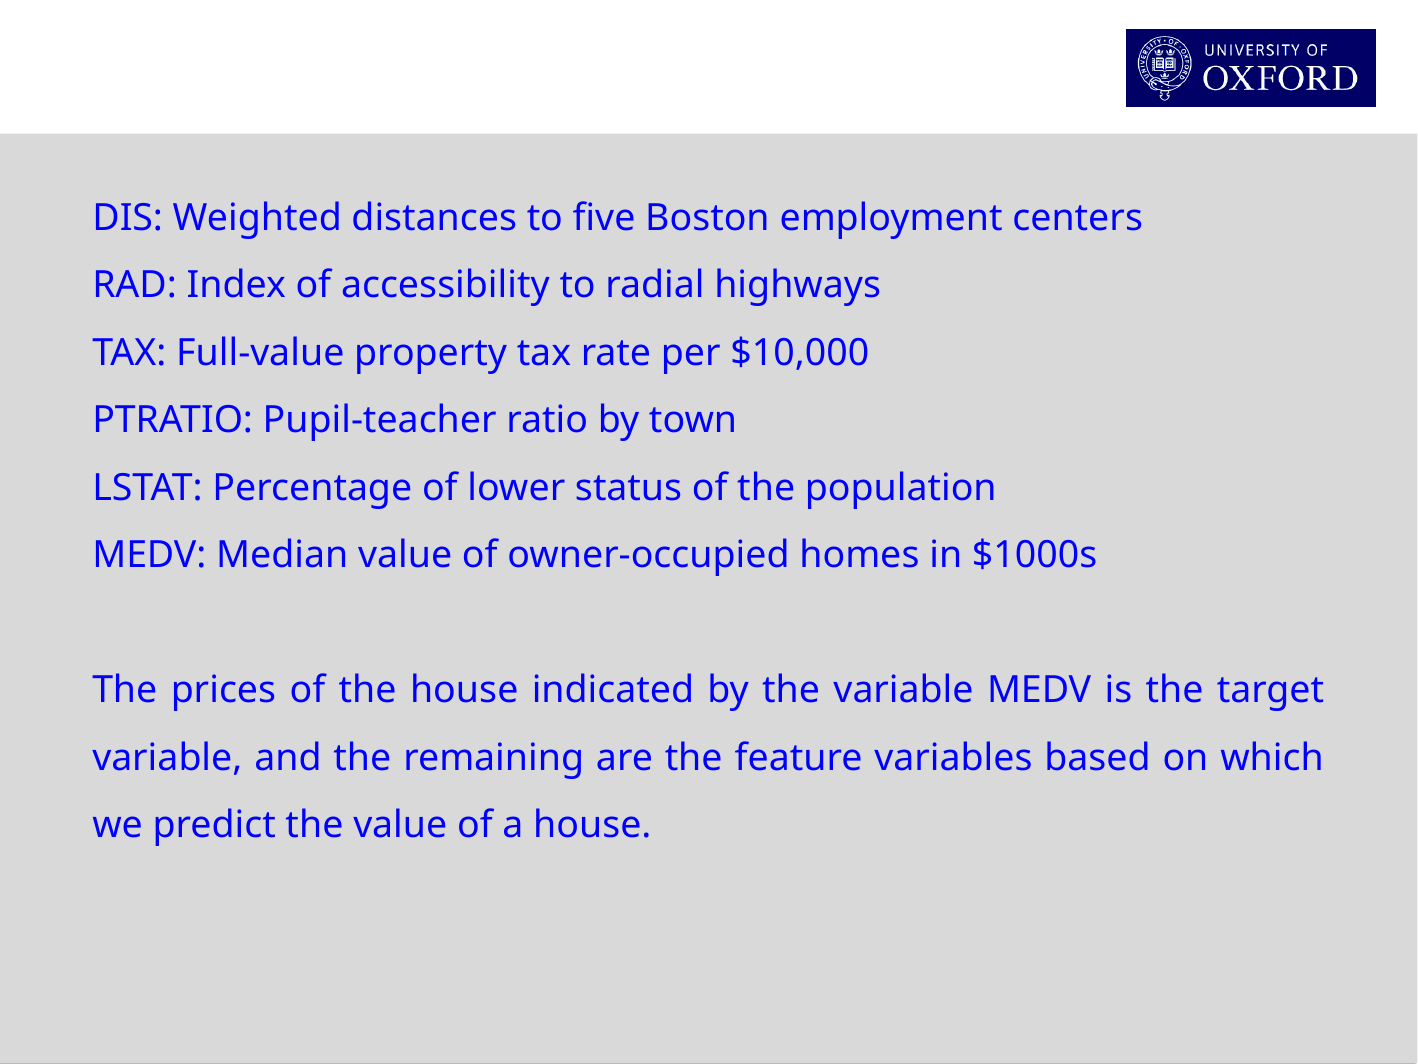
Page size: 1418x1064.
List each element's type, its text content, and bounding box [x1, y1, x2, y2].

picture [1126, 29, 1376, 107]
text_box DIS: Weighted distances to five Boston employment centers RAD: Index of accessibility to radial highways TAX: Full-value property tax rate per $10,000 PTRATIO: Pupil-teacher ratio by town LSTAT: Percentage of lower status of the population MEDV: Median value of owner-occupied homes in $1000s The prices of the house indicated by the variable MEDV is the target variable, and the remaining are the feature variables based on which we predict the value of a house. [77, 162, 1340, 853]
